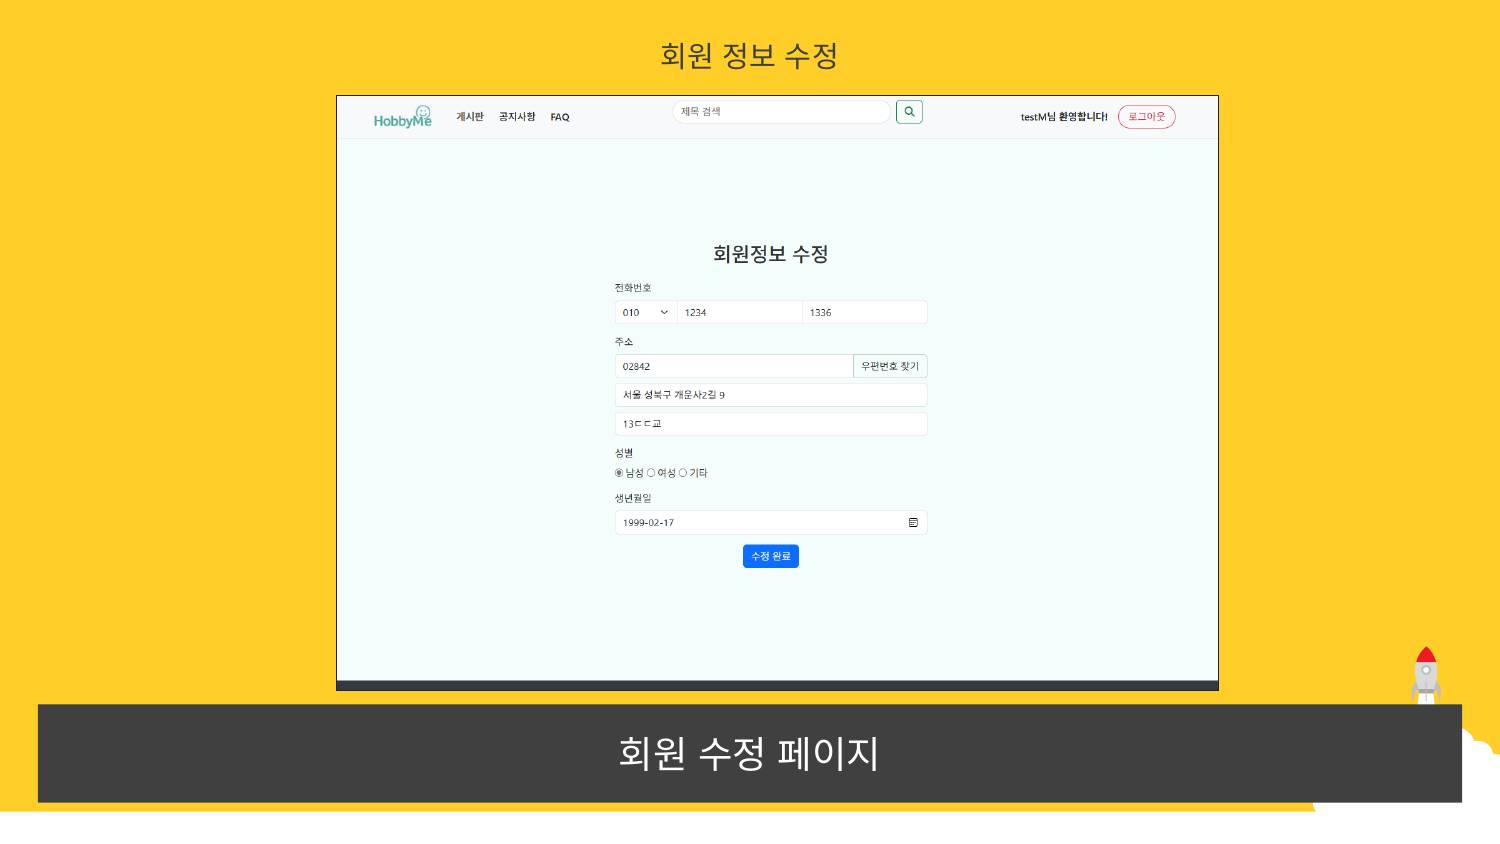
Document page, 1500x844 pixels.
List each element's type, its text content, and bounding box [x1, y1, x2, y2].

text_box 회원 수정 페이지 [36, 702, 1464, 805]
picture [336, 95, 1220, 692]
list 회원 정보 수정 [0, 8, 1500, 103]
